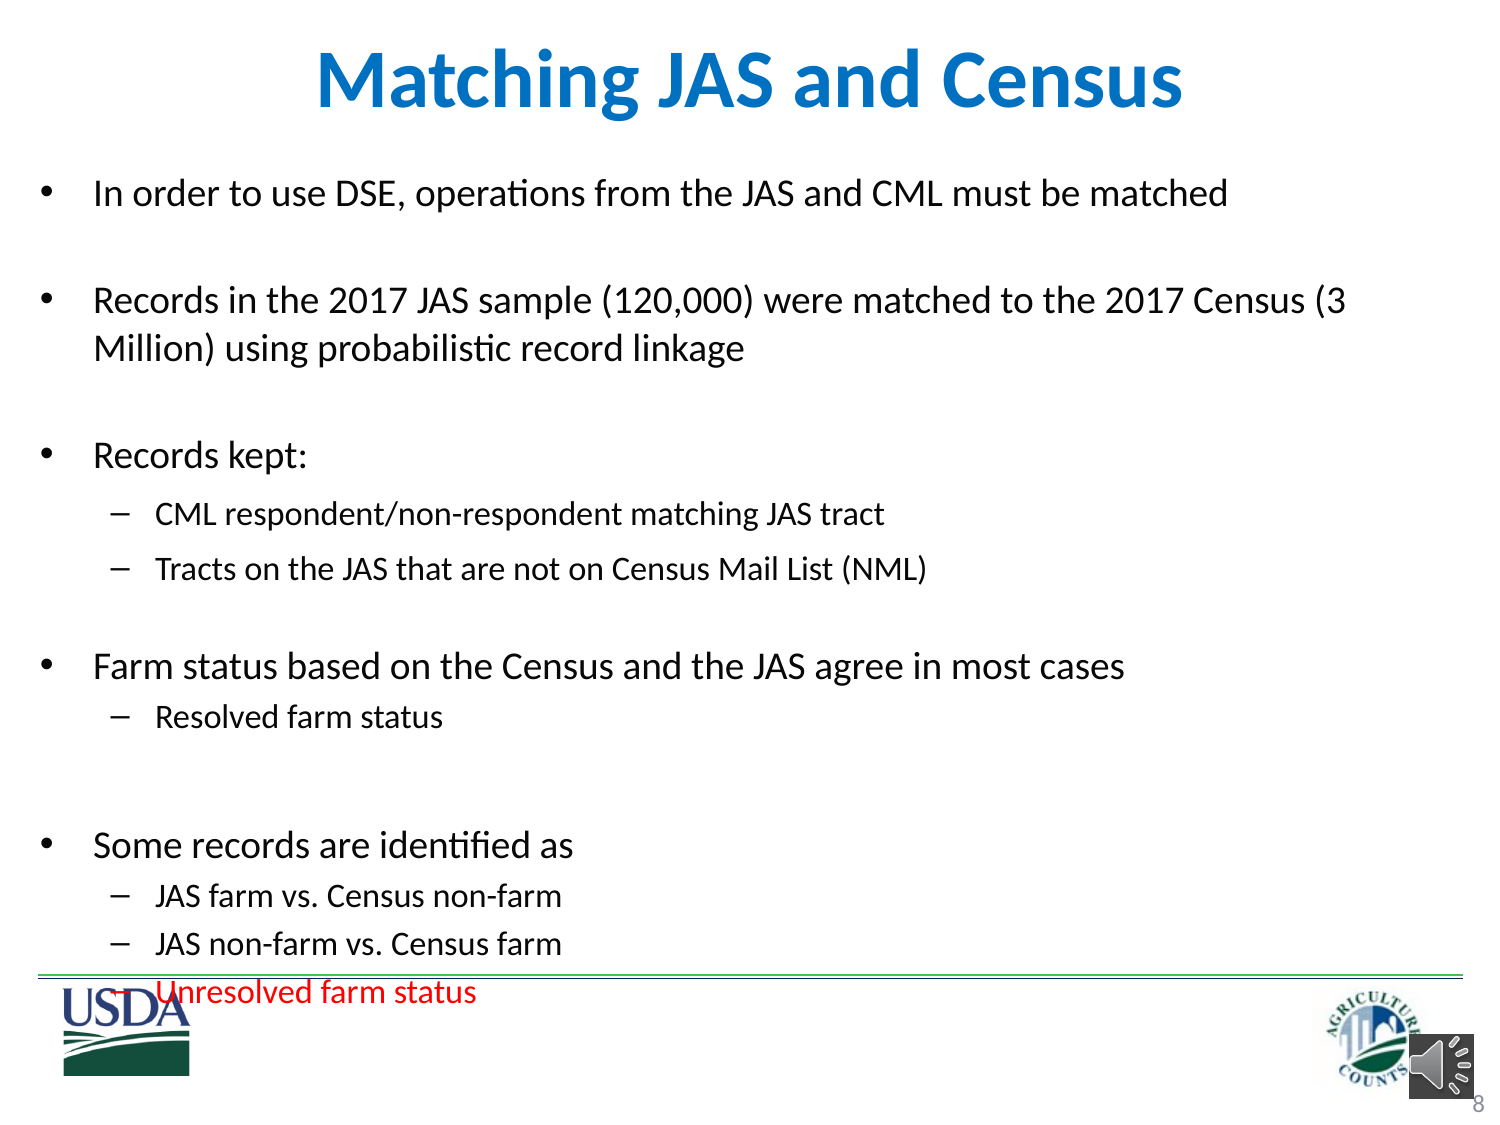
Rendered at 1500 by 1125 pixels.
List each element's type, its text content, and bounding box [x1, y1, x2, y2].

picture [62, 1028, 191, 1076]
list In order to use DSE, operations from the JAS and CML must be matched Records in the 2017 JAS sample (120,000) were matched to the 2017 Census (3 Million) using probabilistic record linkage Records kept: CML respondent/non-respondent matching JAS tract Tracts on the JAS that are not on Census Mail List (NML) Farm status based on the Census and the JAS agree in most cases Resolved farm status Some records are identified as JAS farm vs. Census non-farm JAS non-farm vs. Census farm Unresolved farm status [24, 159, 1425, 1028]
title Matching JAS and Census [112, 23, 1388, 138]
slide_number 8 [1149, 1065, 1500, 1125]
picture [1312, 986, 1476, 1101]
